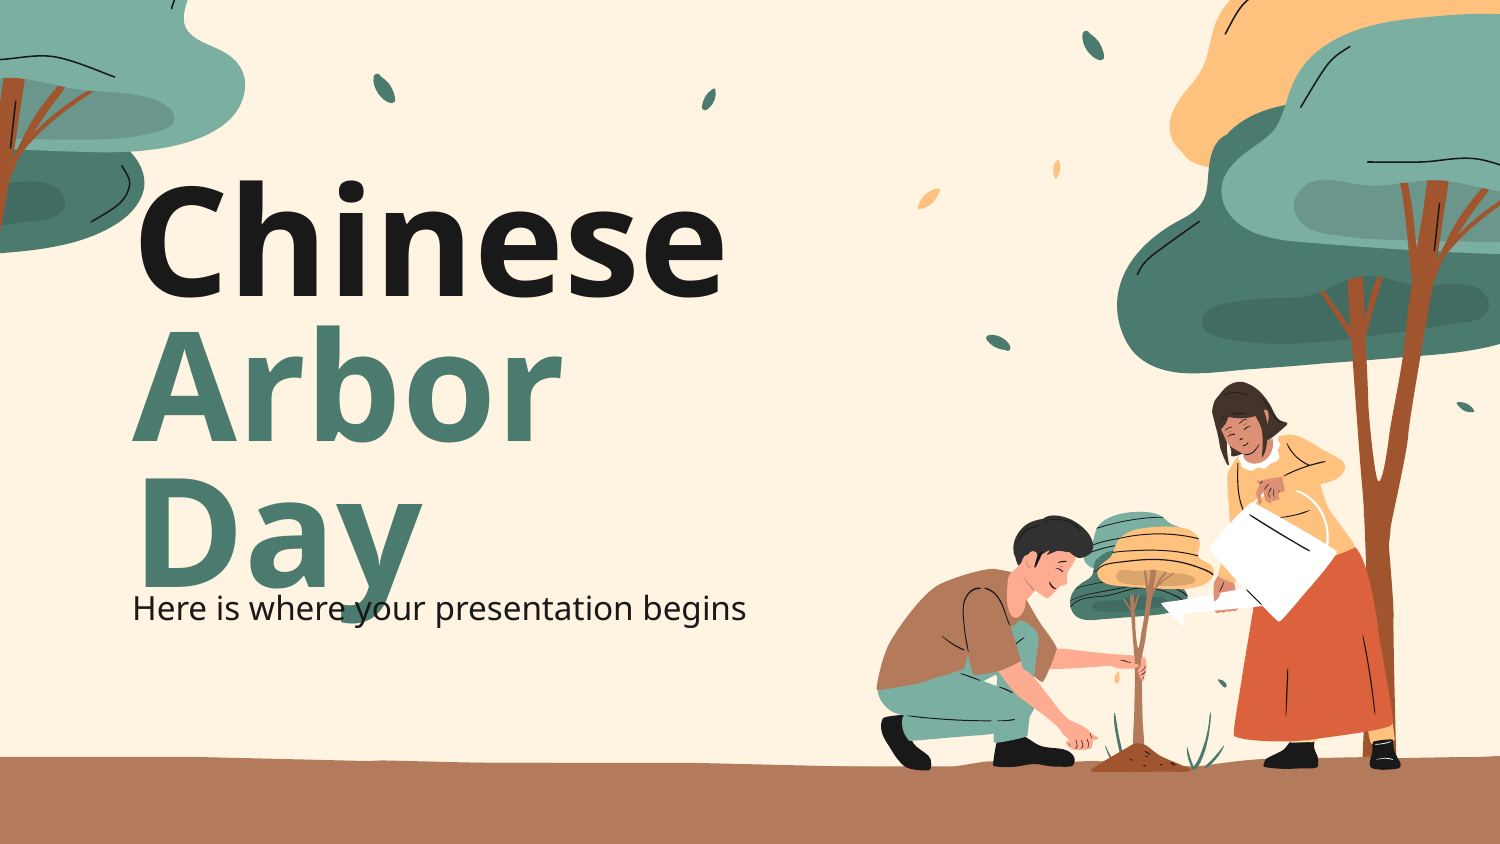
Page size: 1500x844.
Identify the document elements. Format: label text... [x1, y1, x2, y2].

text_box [701, 88, 1228, 688]
subtitle Here is where your presentation begins [116, 567, 696, 646]
title Chinese Arbor Day [116, 178, 696, 567]
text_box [875, 381, 1402, 773]
